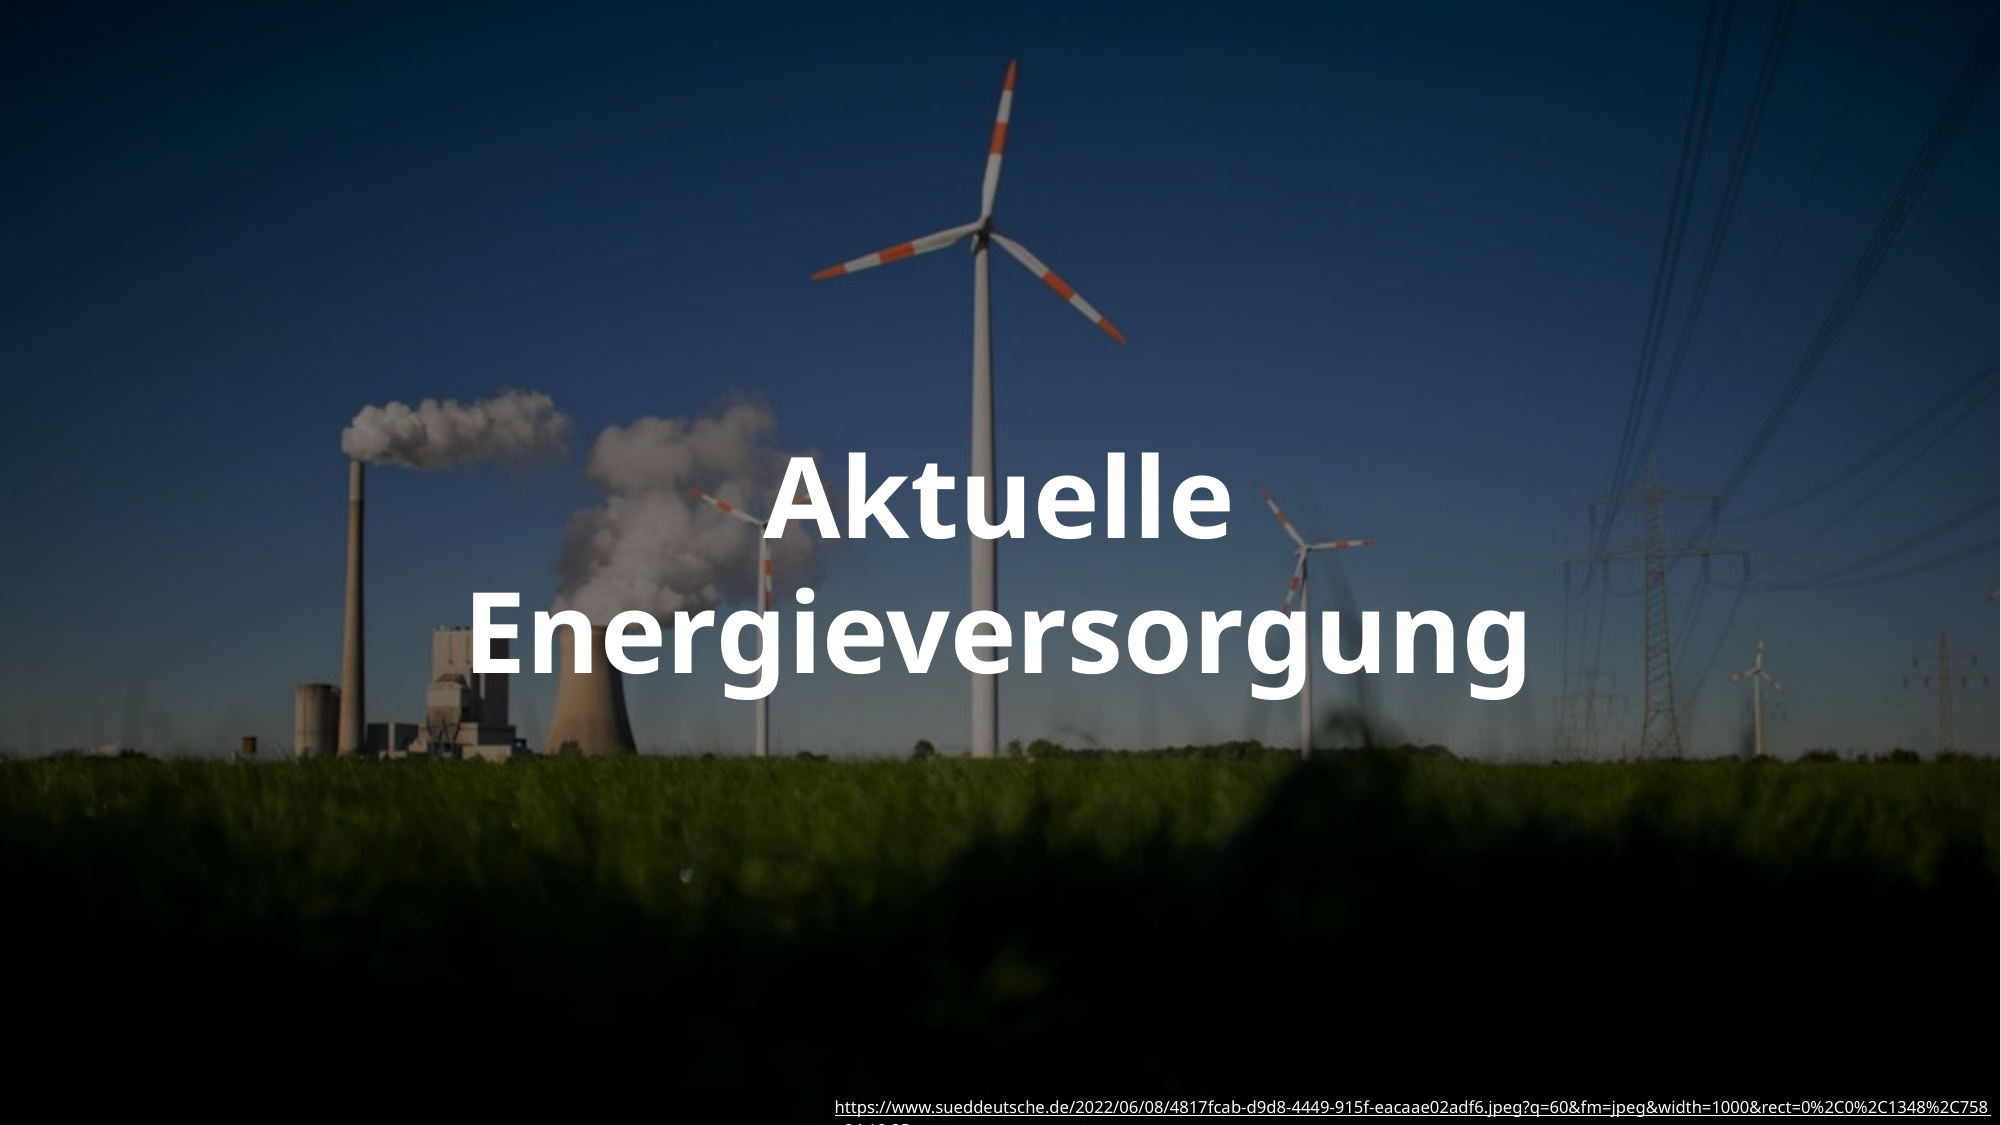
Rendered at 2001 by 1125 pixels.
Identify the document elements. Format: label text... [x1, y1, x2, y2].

picture [0, 0, 2001, 1125]
title Aktuelle Energieversorgung [386, 418, 1612, 704]
text_box https://www.sueddeutsche.de/2022/06/08/4817fcab-d9d8-4449-915f-eacaae02adf6.jpeg?q=60&fm=jpeg&width=1000&rect=0%2C0%2C1348%2C758 - 24.10.25 [819, 1089, 2000, 1125]
